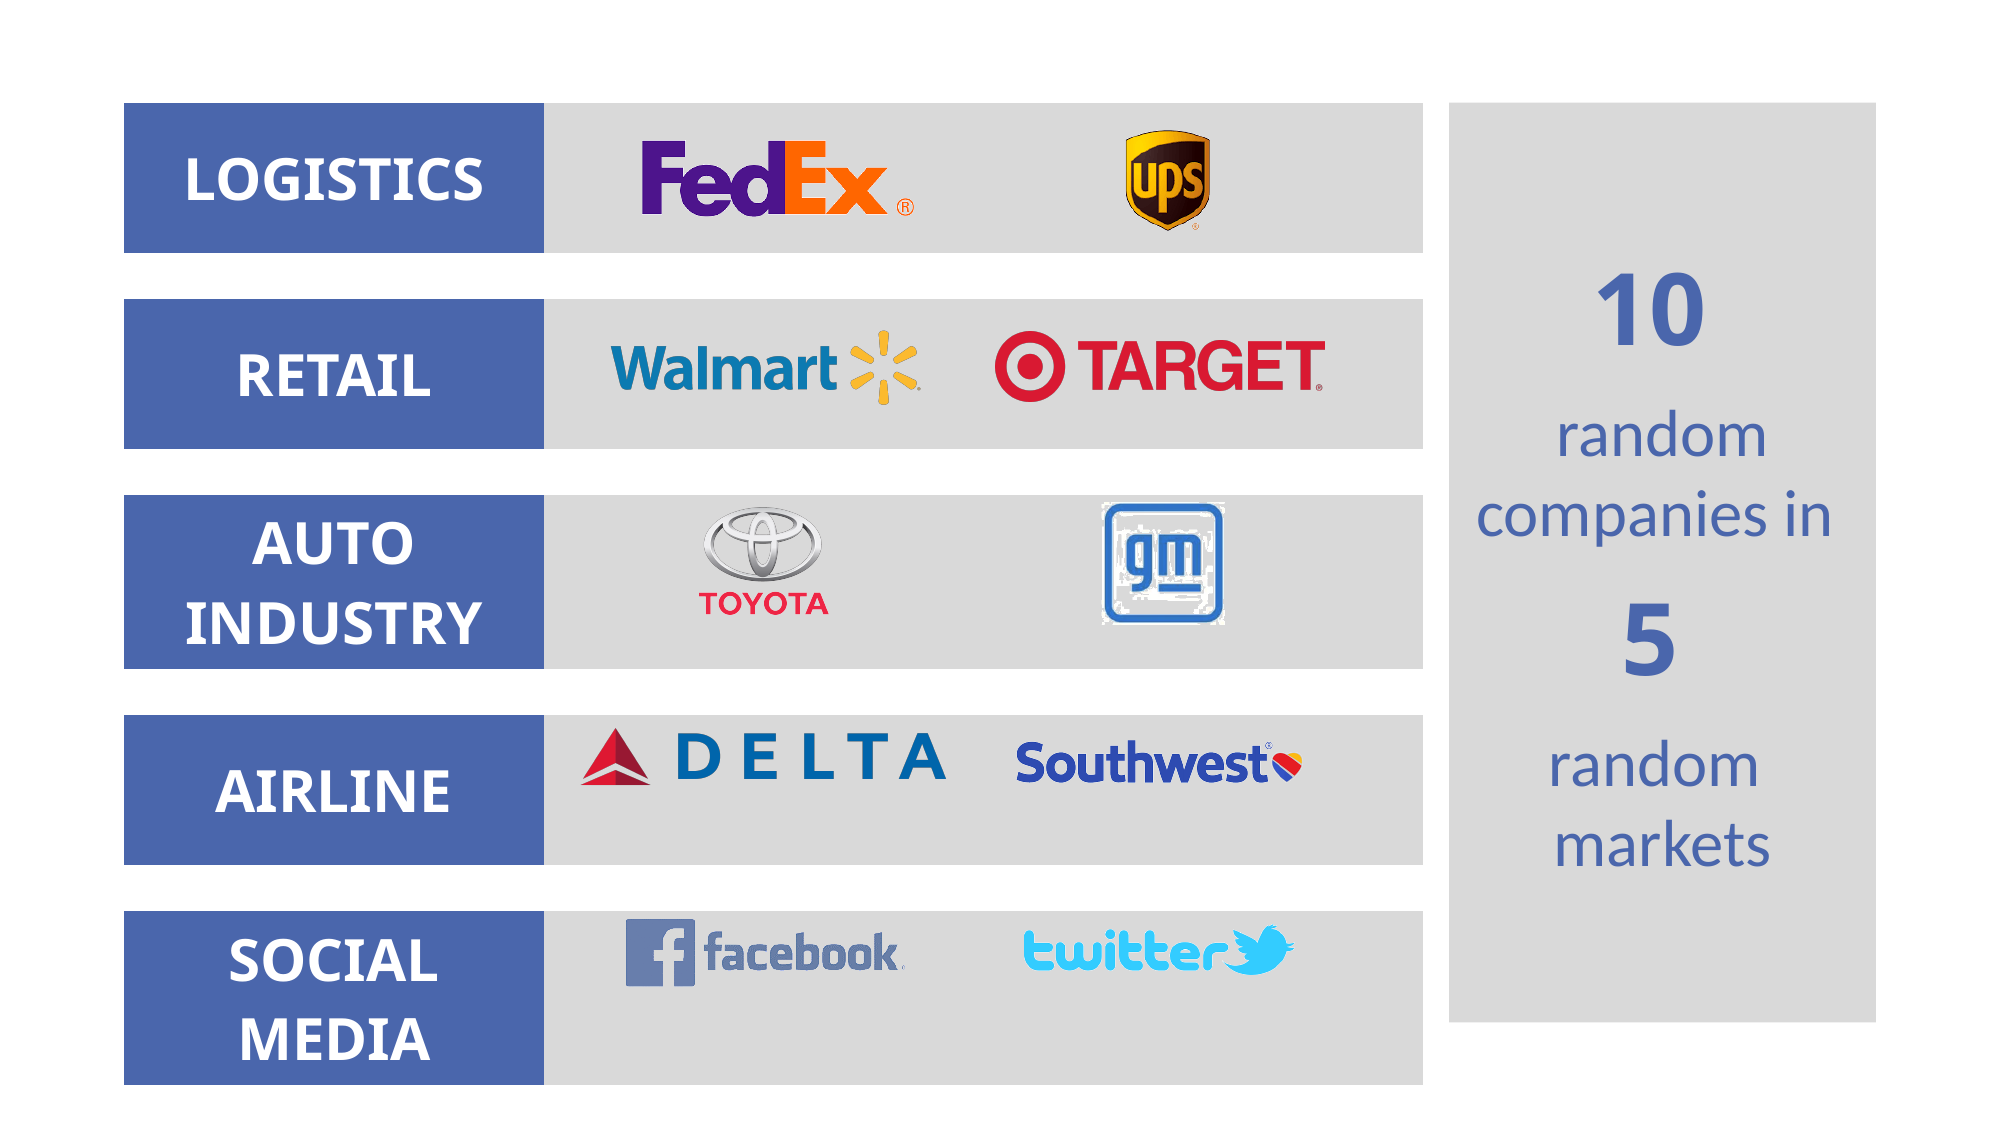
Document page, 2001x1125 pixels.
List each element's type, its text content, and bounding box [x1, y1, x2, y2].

table_cell [544, 865, 1423, 911]
table_cell [544, 253, 1423, 299]
table_cell RETAIL [124, 299, 544, 449]
table_header [544, 103, 1423, 253]
picture [995, 331, 1325, 402]
table_cell AIRLINE [124, 715, 544, 865]
table_cell AUTO INDUSTRY [124, 495, 544, 669]
table_cell [544, 495, 1423, 669]
picture [699, 507, 829, 615]
table_cell [124, 253, 544, 299]
picture [1115, 121, 1223, 236]
table_cell [544, 715, 1423, 865]
table_cell [124, 669, 544, 715]
picture [1081, 493, 1238, 630]
table_cell [544, 669, 1423, 715]
table_cell [544, 299, 1423, 449]
picture [597, 322, 931, 413]
picture [1024, 924, 1295, 975]
table_cell [124, 449, 544, 495]
text_box 10 random companies in 5 random markets [1448, 101, 1877, 1024]
picture [574, 707, 954, 809]
table_cell SOCIAL MEDIA [124, 911, 544, 1085]
table_header LOGISTICS [124, 103, 544, 253]
table_cell [544, 911, 1423, 1085]
picture [1016, 740, 1303, 783]
picture [642, 140, 914, 217]
table_cell [124, 865, 544, 911]
table_cell [544, 449, 1423, 495]
picture [611, 905, 917, 995]
